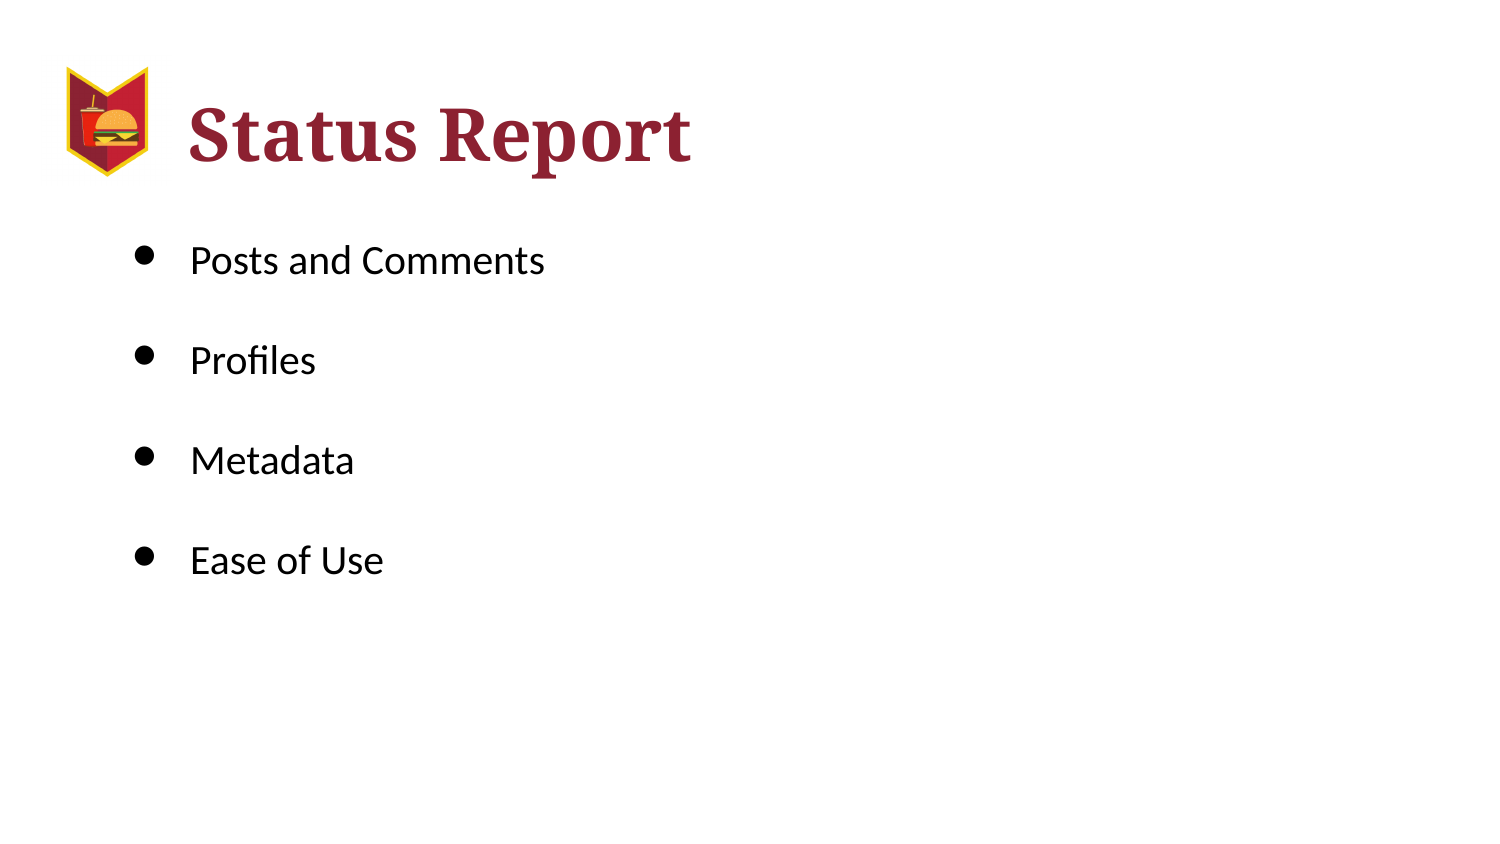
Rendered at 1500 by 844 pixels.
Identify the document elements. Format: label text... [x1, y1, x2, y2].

picture [41, 55, 172, 186]
list Posts and Comments Profiles Metadata Ease of Use [100, 217, 1449, 750]
title Status Report [176, 72, 1474, 168]
